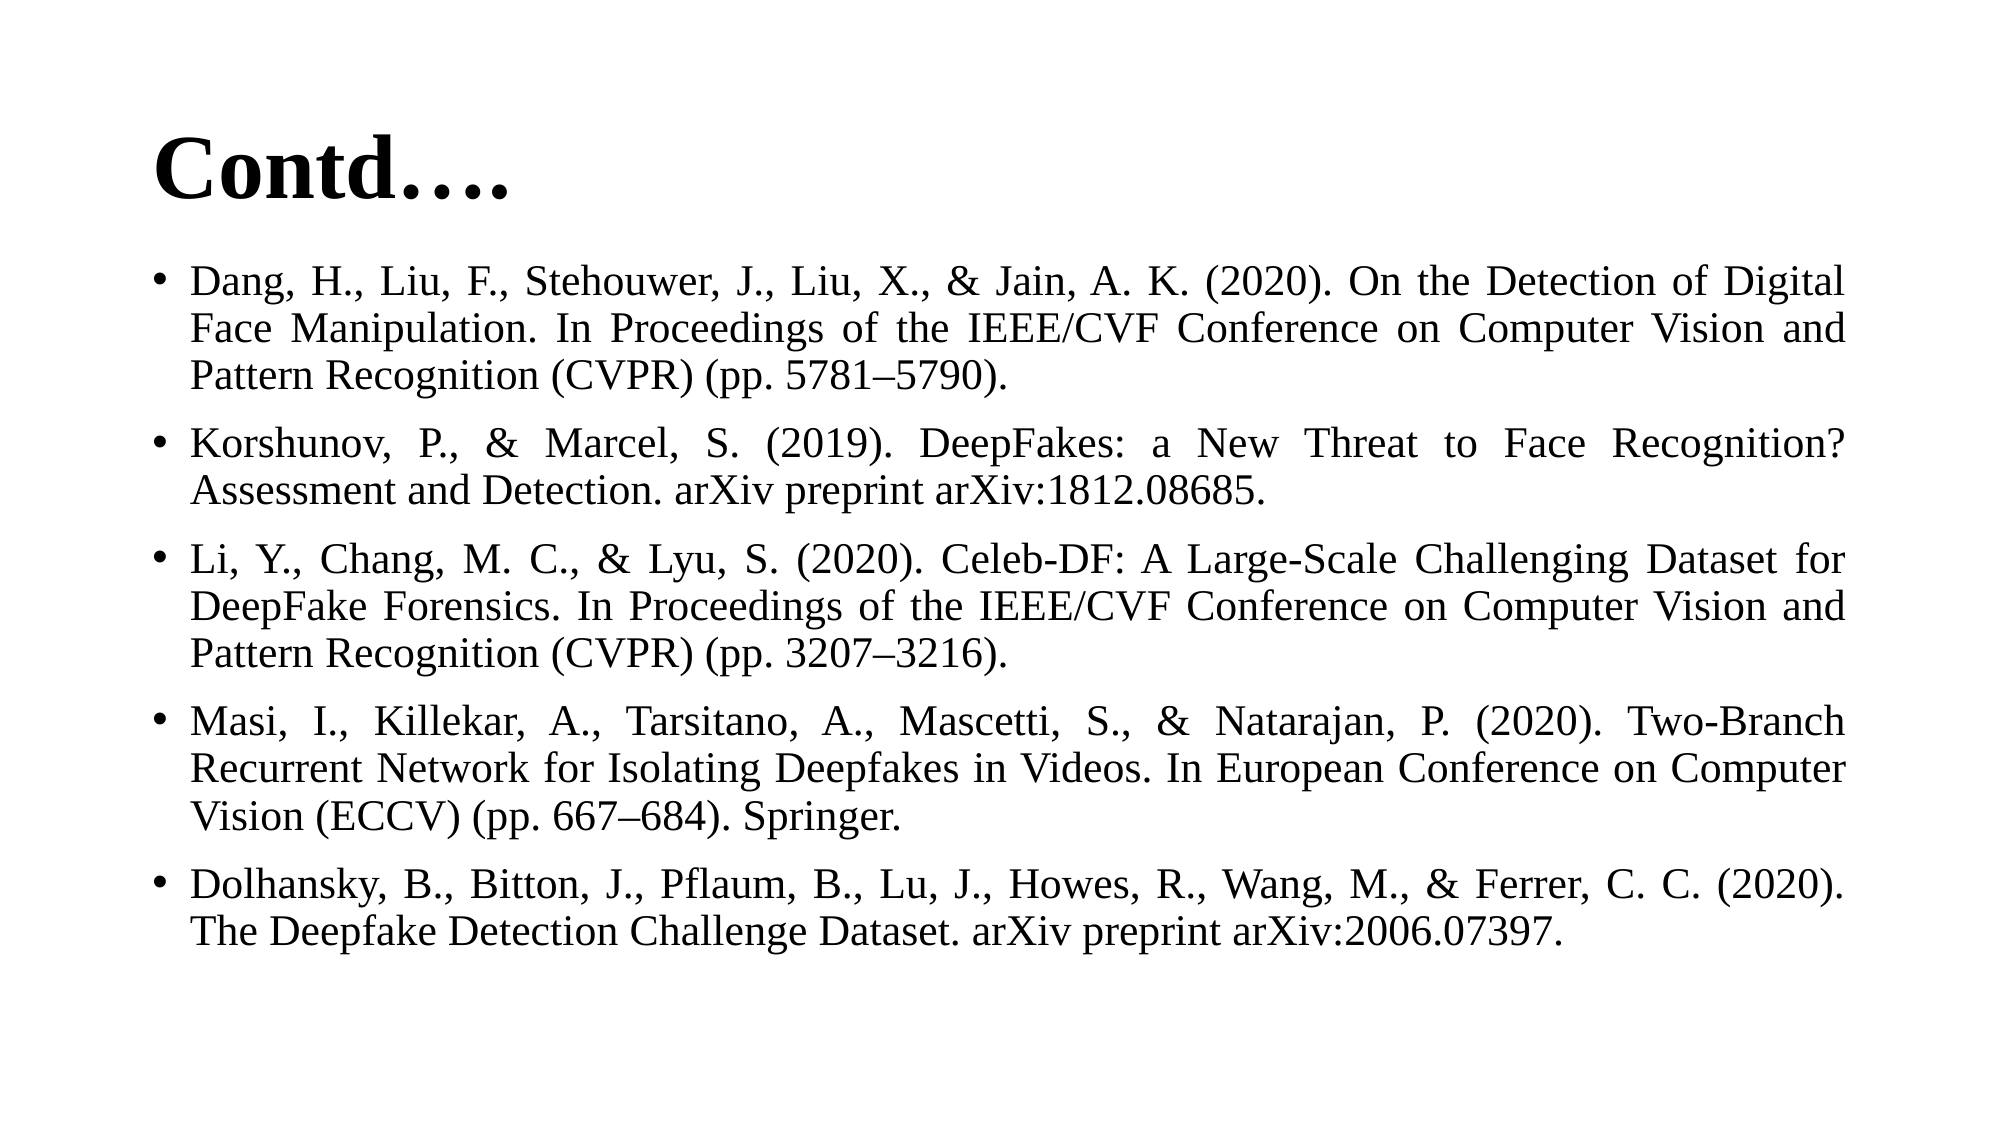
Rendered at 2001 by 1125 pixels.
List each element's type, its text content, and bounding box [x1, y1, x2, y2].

title Contd…. [137, 59, 1863, 249]
list Dang, H., Liu, F., Stehouwer, J., Liu, X., & Jain, A. K. (2020). On the Detection of Digital Face Manipulation. In Proceedings of the IEEE/CVF Conference on Computer Vision and Pattern Recognition (CVPR) (pp. 5781–5790). Korshunov, P., & Marcel, S. (2019). DeepFakes: a New Threat to Face Recognition? Assessment and Detection. arXiv preprint arXiv:1812.08685. Li, Y., Chang, M. C., & Lyu, S. (2020). Celeb-DF: A Large-Scale Challenging Dataset for DeepFake Forensics. In Proceedings of the IEEE/CVF Conference on Computer Vision and Pattern Recognition (CVPR) (pp. 3207–3216). Masi, I., Killekar, A., Tarsitano, A., Mascetti, S., & Natarajan, P. (2020). Two-Branch Recurrent Network for Isolating Deepfakes in Videos. In European Conference on Computer Vision (ECCV) (pp. 667–684). Springer. Dolhansky, B., Bitton, J., Pflaum, B., Lu, J., Howes, R., Wang, M., & Ferrer, C. C. (2020). The Deepfake Detection Challenge Dataset. arXiv preprint arXiv:2006.07397. [137, 249, 1863, 1014]
